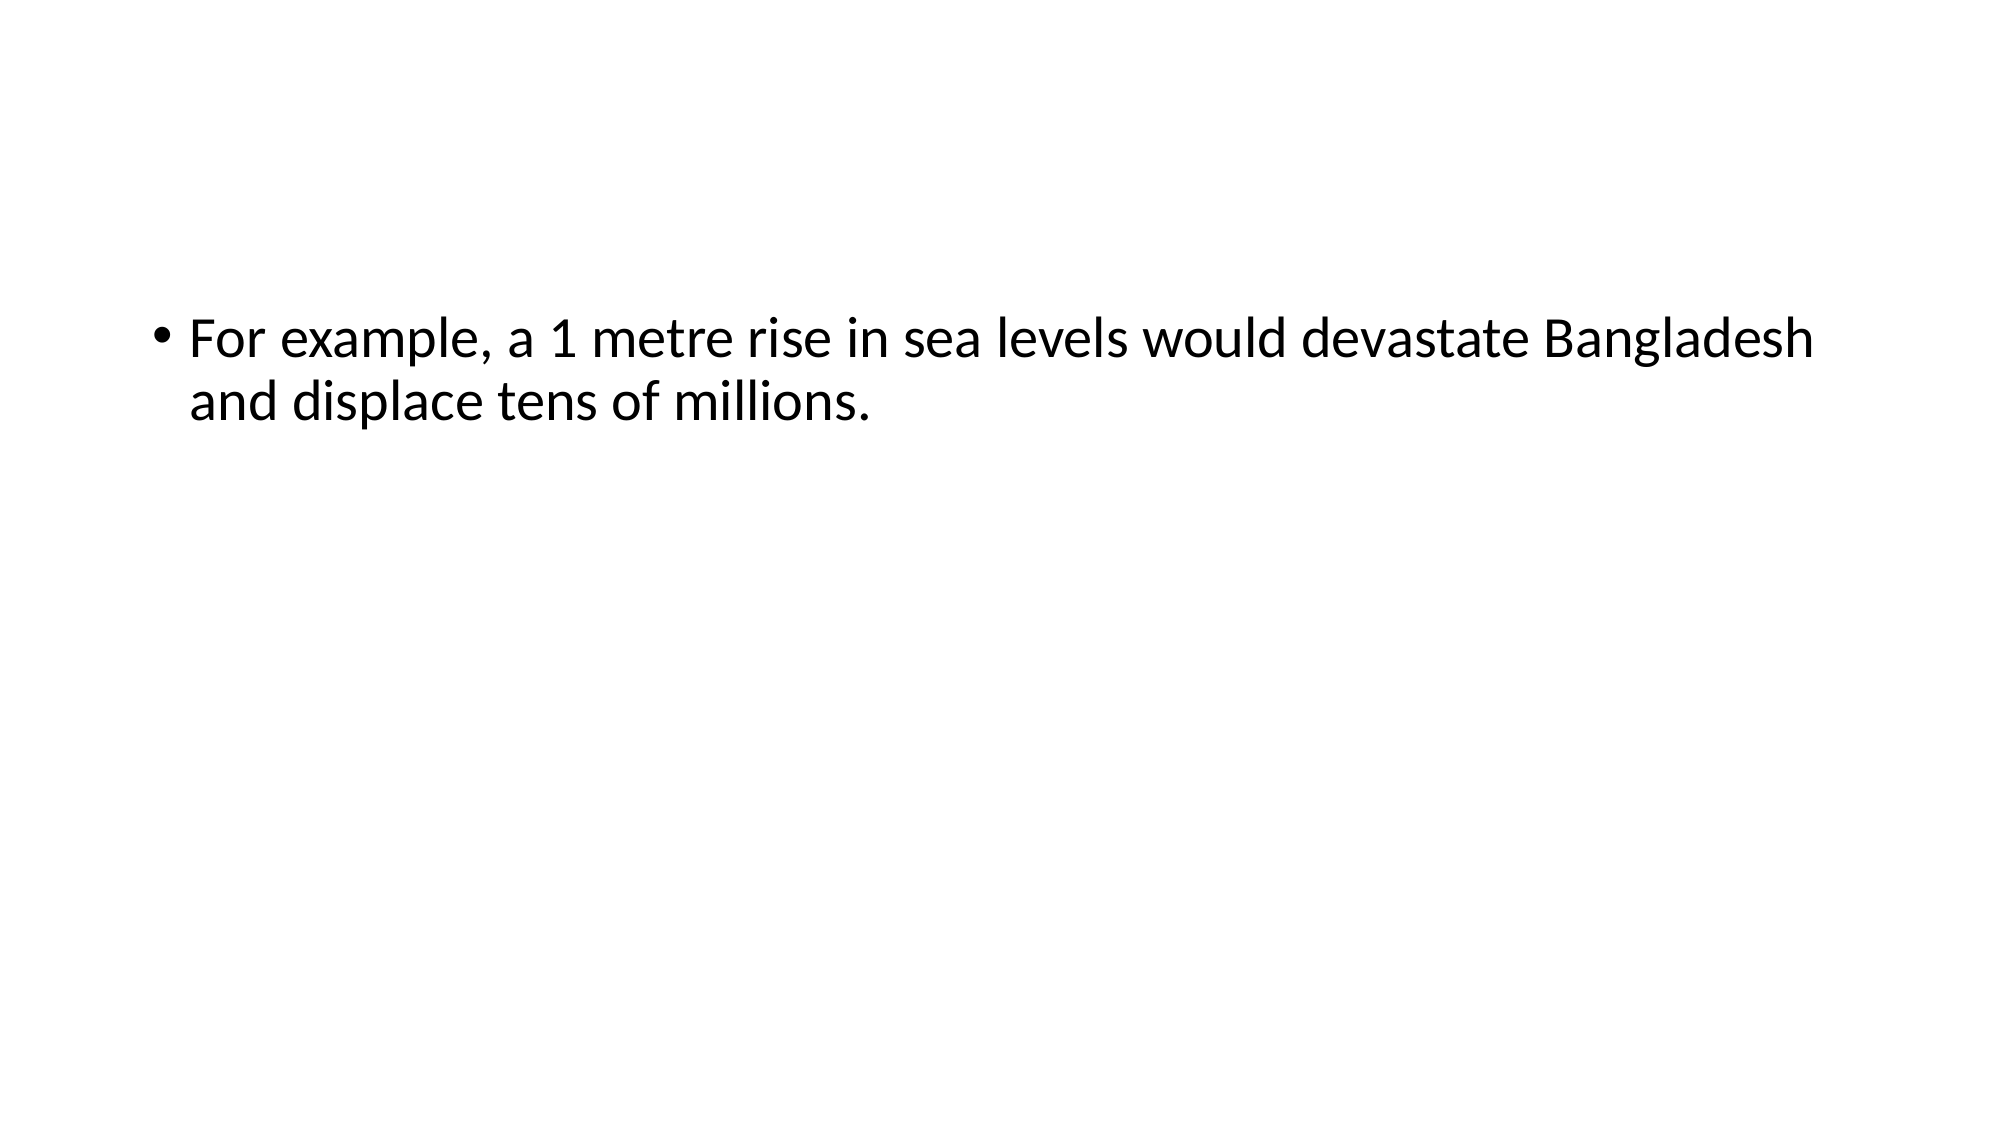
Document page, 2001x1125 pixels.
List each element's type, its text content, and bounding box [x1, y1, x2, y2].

list For example, a 1 metre rise in sea levels would devastate Bangladesh and displace tens of millions. [137, 299, 1863, 1014]
